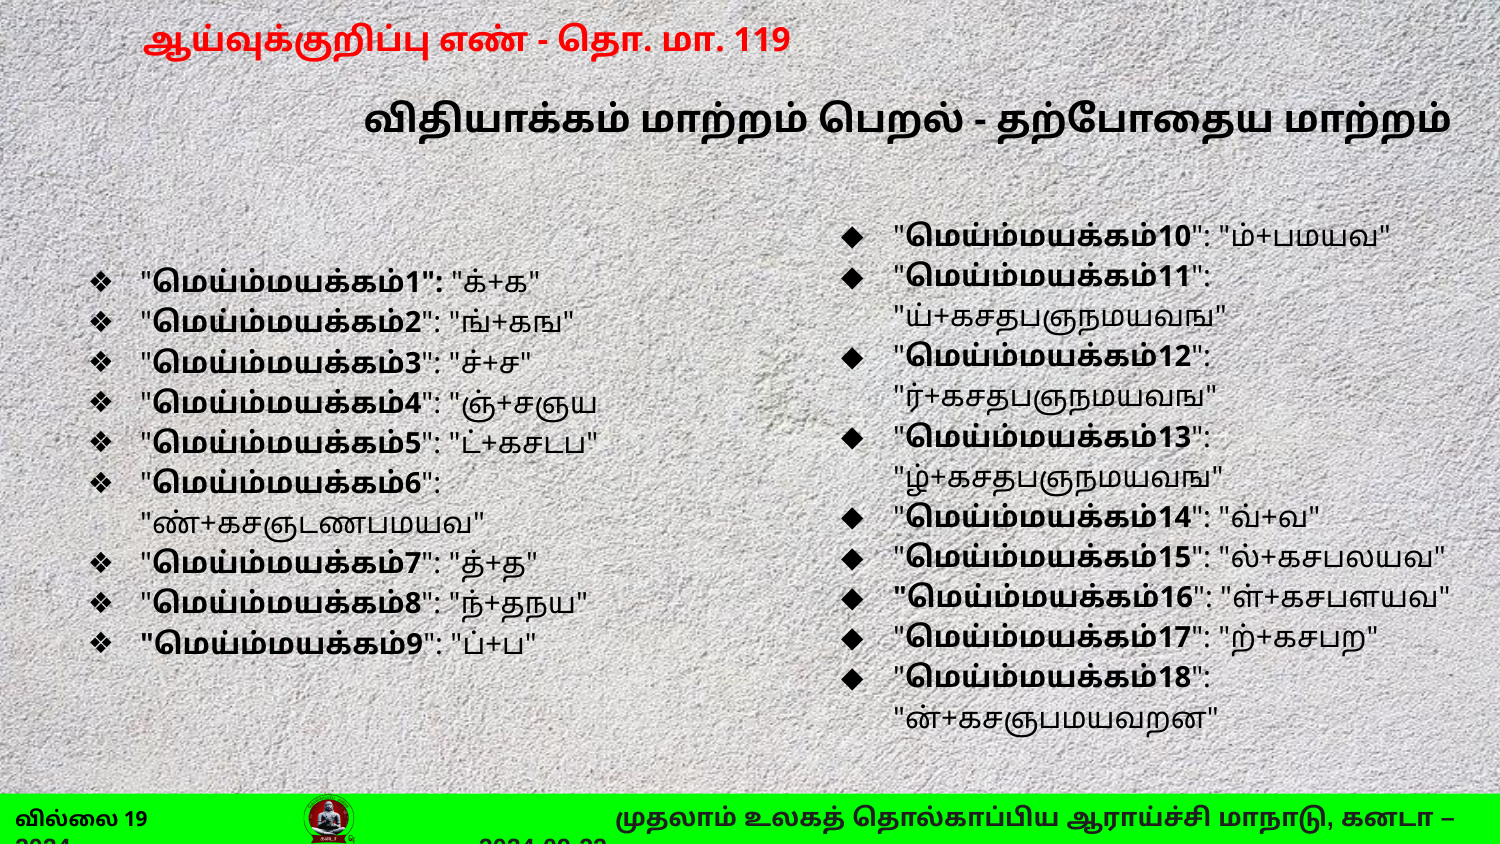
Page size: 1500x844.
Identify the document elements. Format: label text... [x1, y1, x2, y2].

title விதியாக்கம் மாற்றம் பெறல் - தற்போதைய மாற்றம் [225, 75, 1467, 160]
text_box "மெய்ம்மயக்கம்10": "ம்+பமயவ" "மெய்ம்மயக்கம்11": "ய்+கசதபஞநமயவங" "மெய்ம்மயக்கம்12": "ர்+கசதபஞநமயவங" "மெய்ம்மயக்கம்13": "ழ்+கசதபஞநமயவங" "மெய்ம்மயக்கம்14": "வ்+வ" "மெய்ம்மயக்கம்15": "ல்+கசபலயவ" "மெய்ம்மயக்கம்16": "ள்+கசபளயவ" "மெய்ம்மயக்கம்17": "ற்+கசபற" "மெய்ம்மயக்கம்18": "ன்+கசஞபமயவறன" [728, 237, 1467, 709]
picture [0, 0, 1500, 844]
text_box "மெய்ம்மயக்கம்1": "க்+க" "மெய்ம்மயக்கம்2": "ங்+கங" "மெய்ம்மயக்கம்3": "ச்+ச" "மெய்ம்மயக்கம்4": "ஞ்+சஞய "மெய்ம்மயக்கம்5": "ட்+கசடப" "மெய்ம்மயக்கம்6": "ண்+கசஞடணபமயவ" "மெய்ம்மயக்கம்7": "த்+த" "மெய்ம்மயக்கம்8": "ந்+தநய" "மெய்ம்மயக்கம்9": "ப்+ப" [50, 209, 729, 709]
